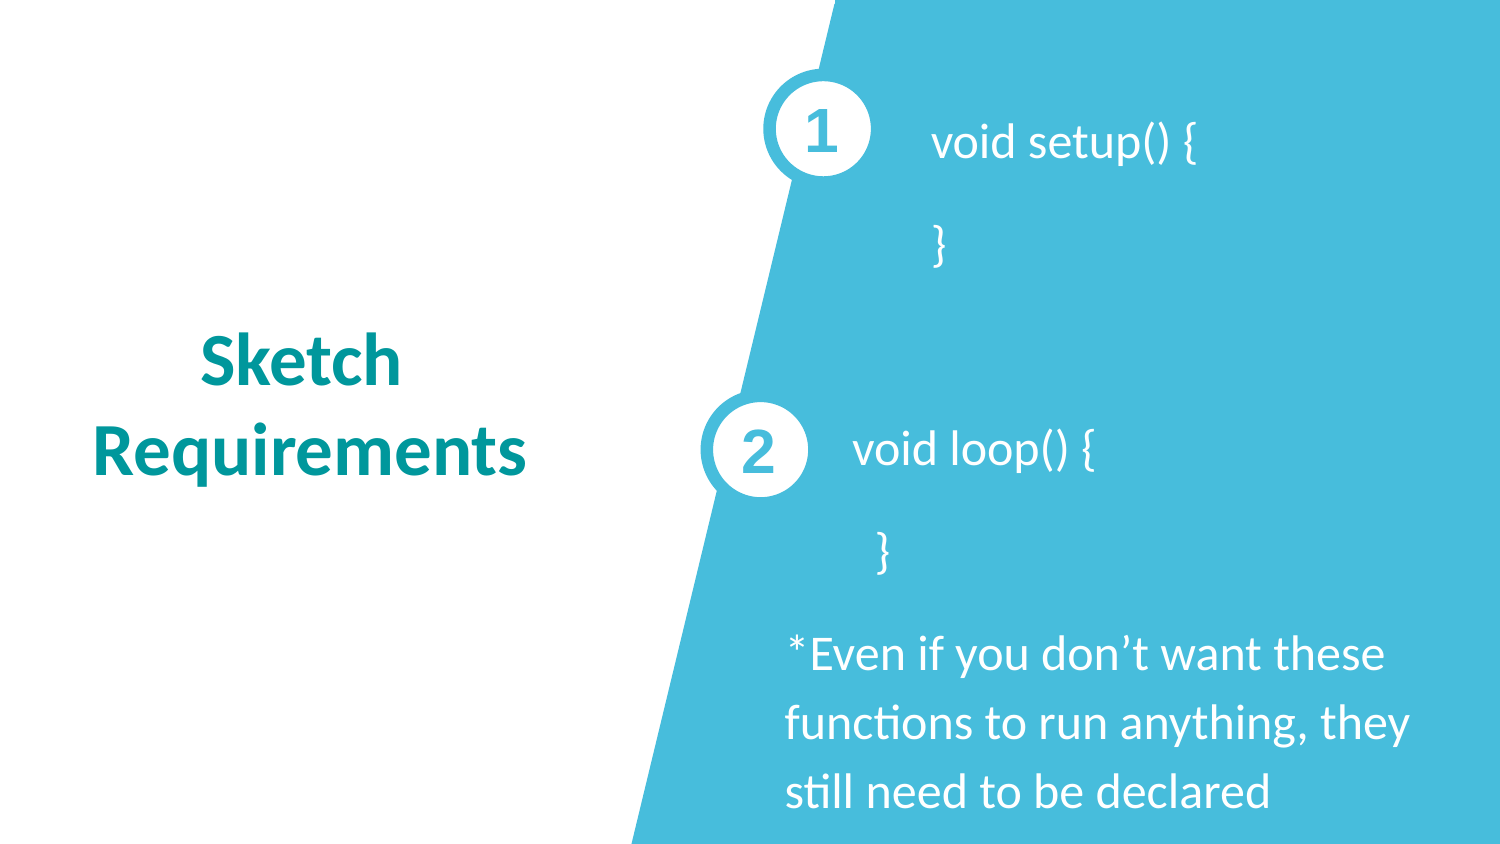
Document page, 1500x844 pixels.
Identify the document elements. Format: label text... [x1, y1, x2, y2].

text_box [631, 0, 1500, 844]
title Sketch Requirements [0, 295, 626, 390]
